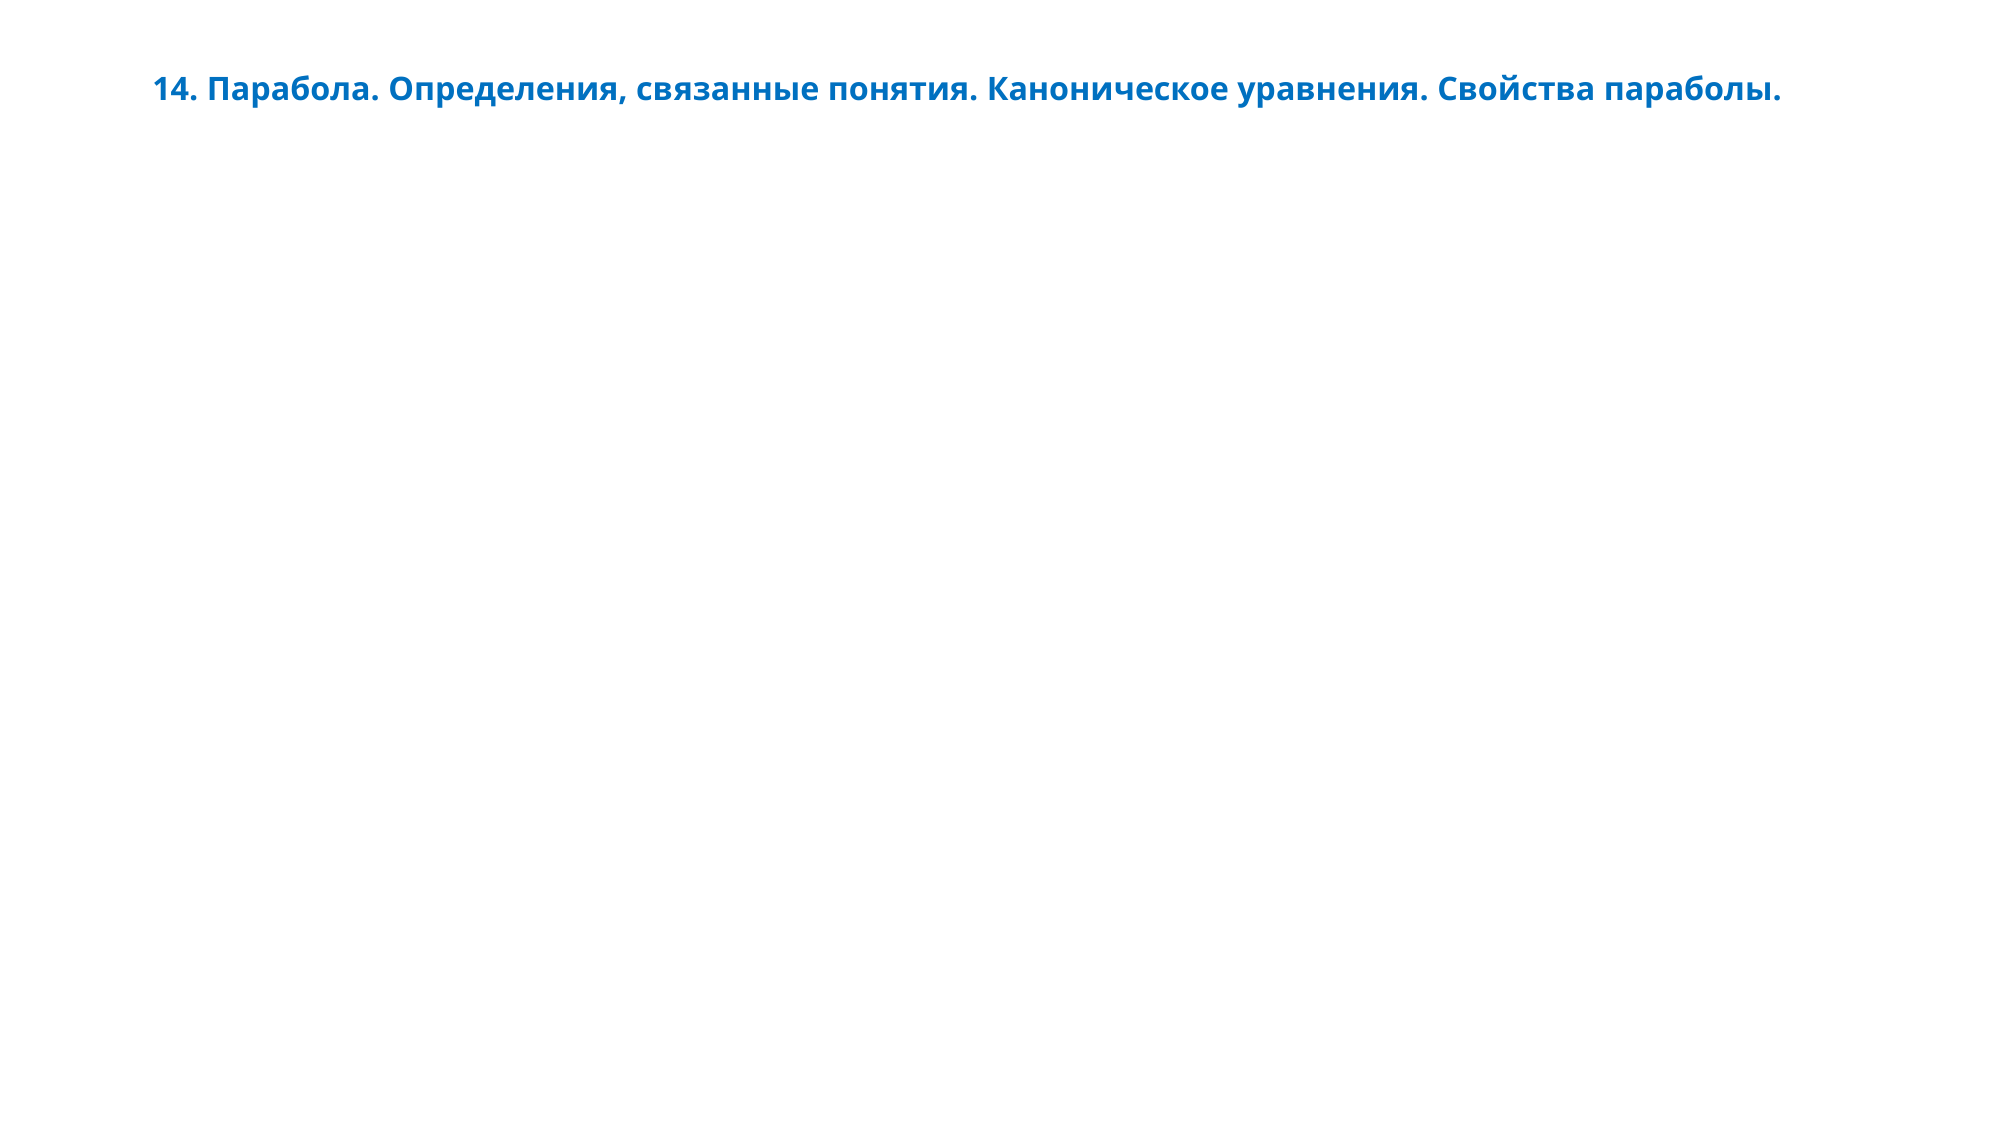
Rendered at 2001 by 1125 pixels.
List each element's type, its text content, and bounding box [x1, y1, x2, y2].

title 14. Парабола. Определения, связанные понятия. Каноническое уравнения. Свойства параболы. [137, 65, 1863, 141]
